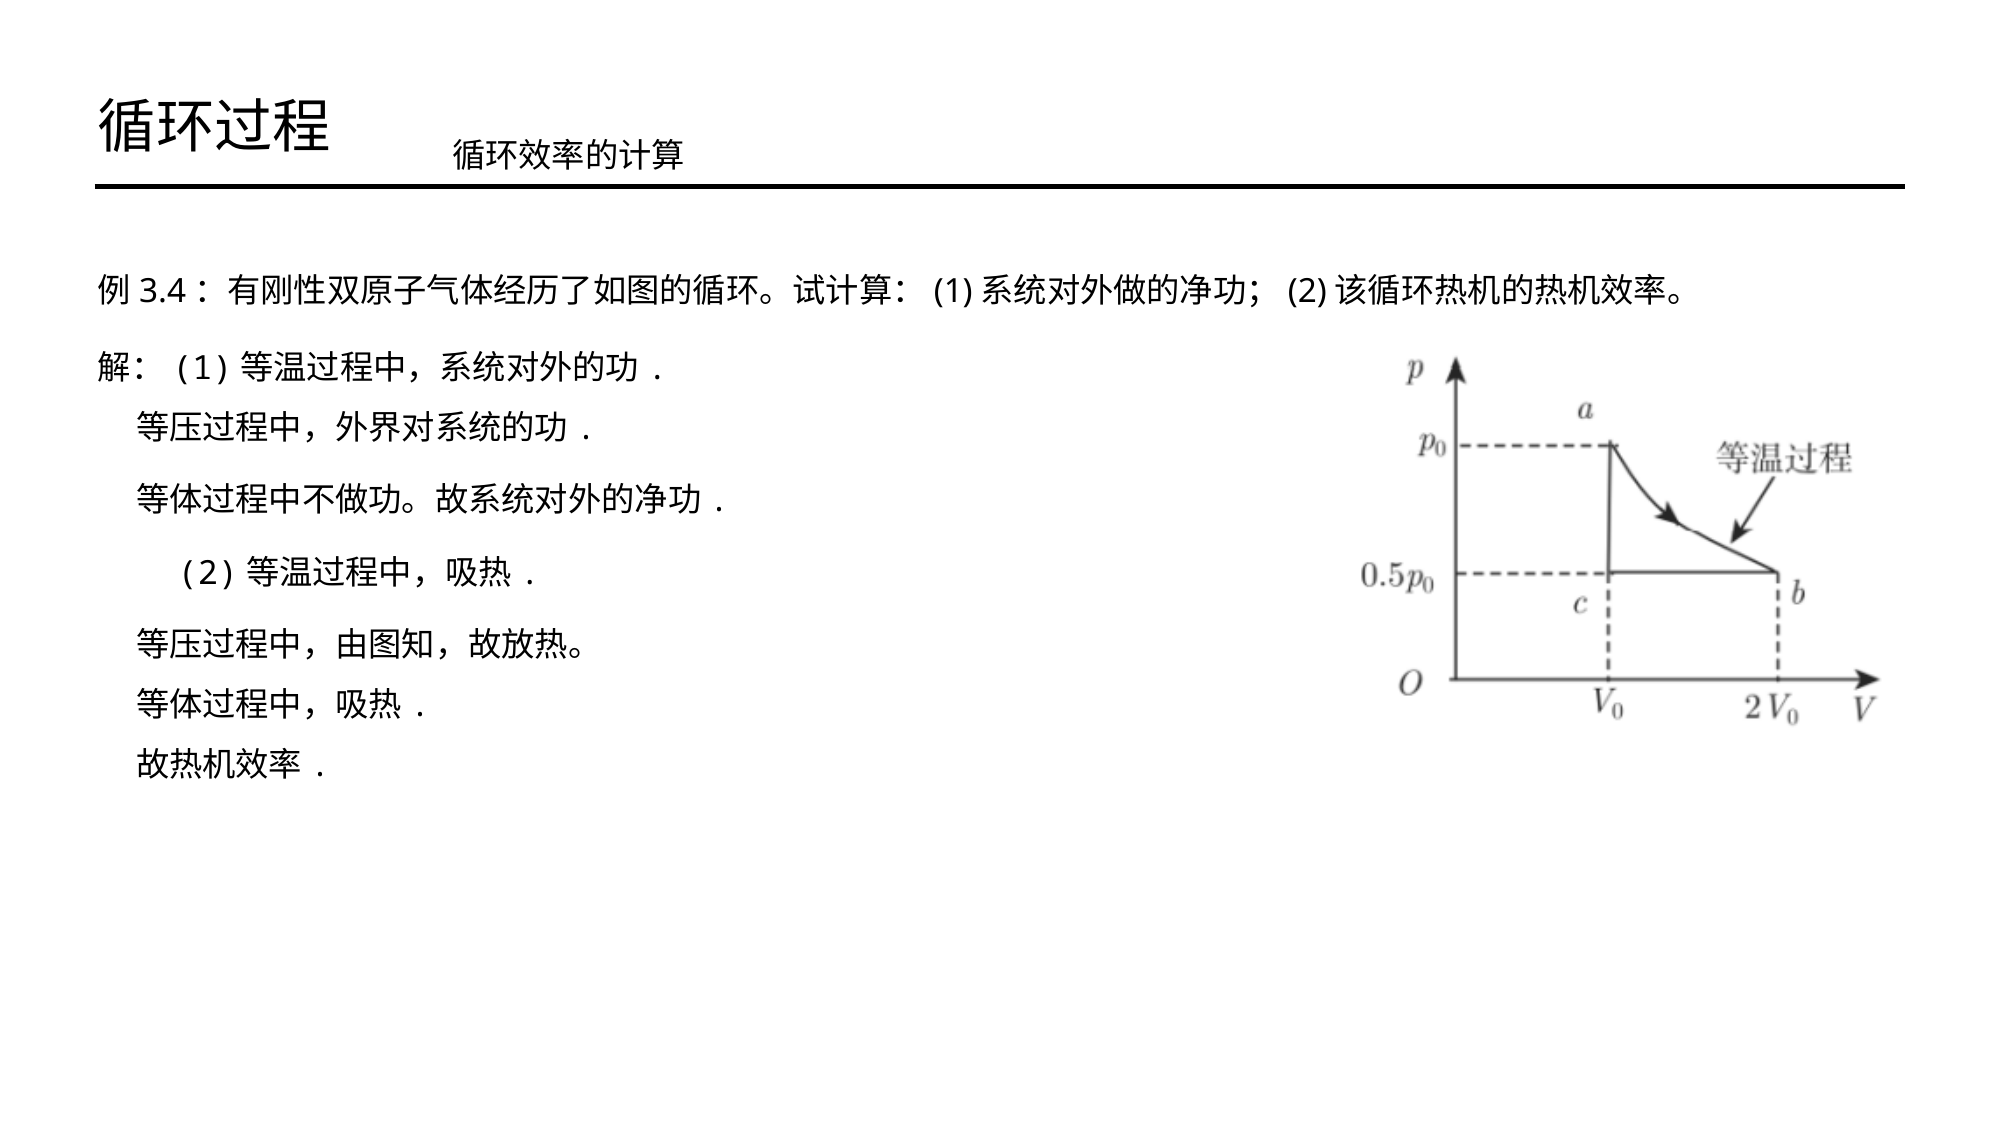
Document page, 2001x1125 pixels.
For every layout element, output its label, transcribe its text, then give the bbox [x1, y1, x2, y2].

text_box 循环效率的计算 [437, 127, 711, 182]
picture [1353, 318, 1917, 738]
text_box 循环过程 [83, 81, 438, 167]
